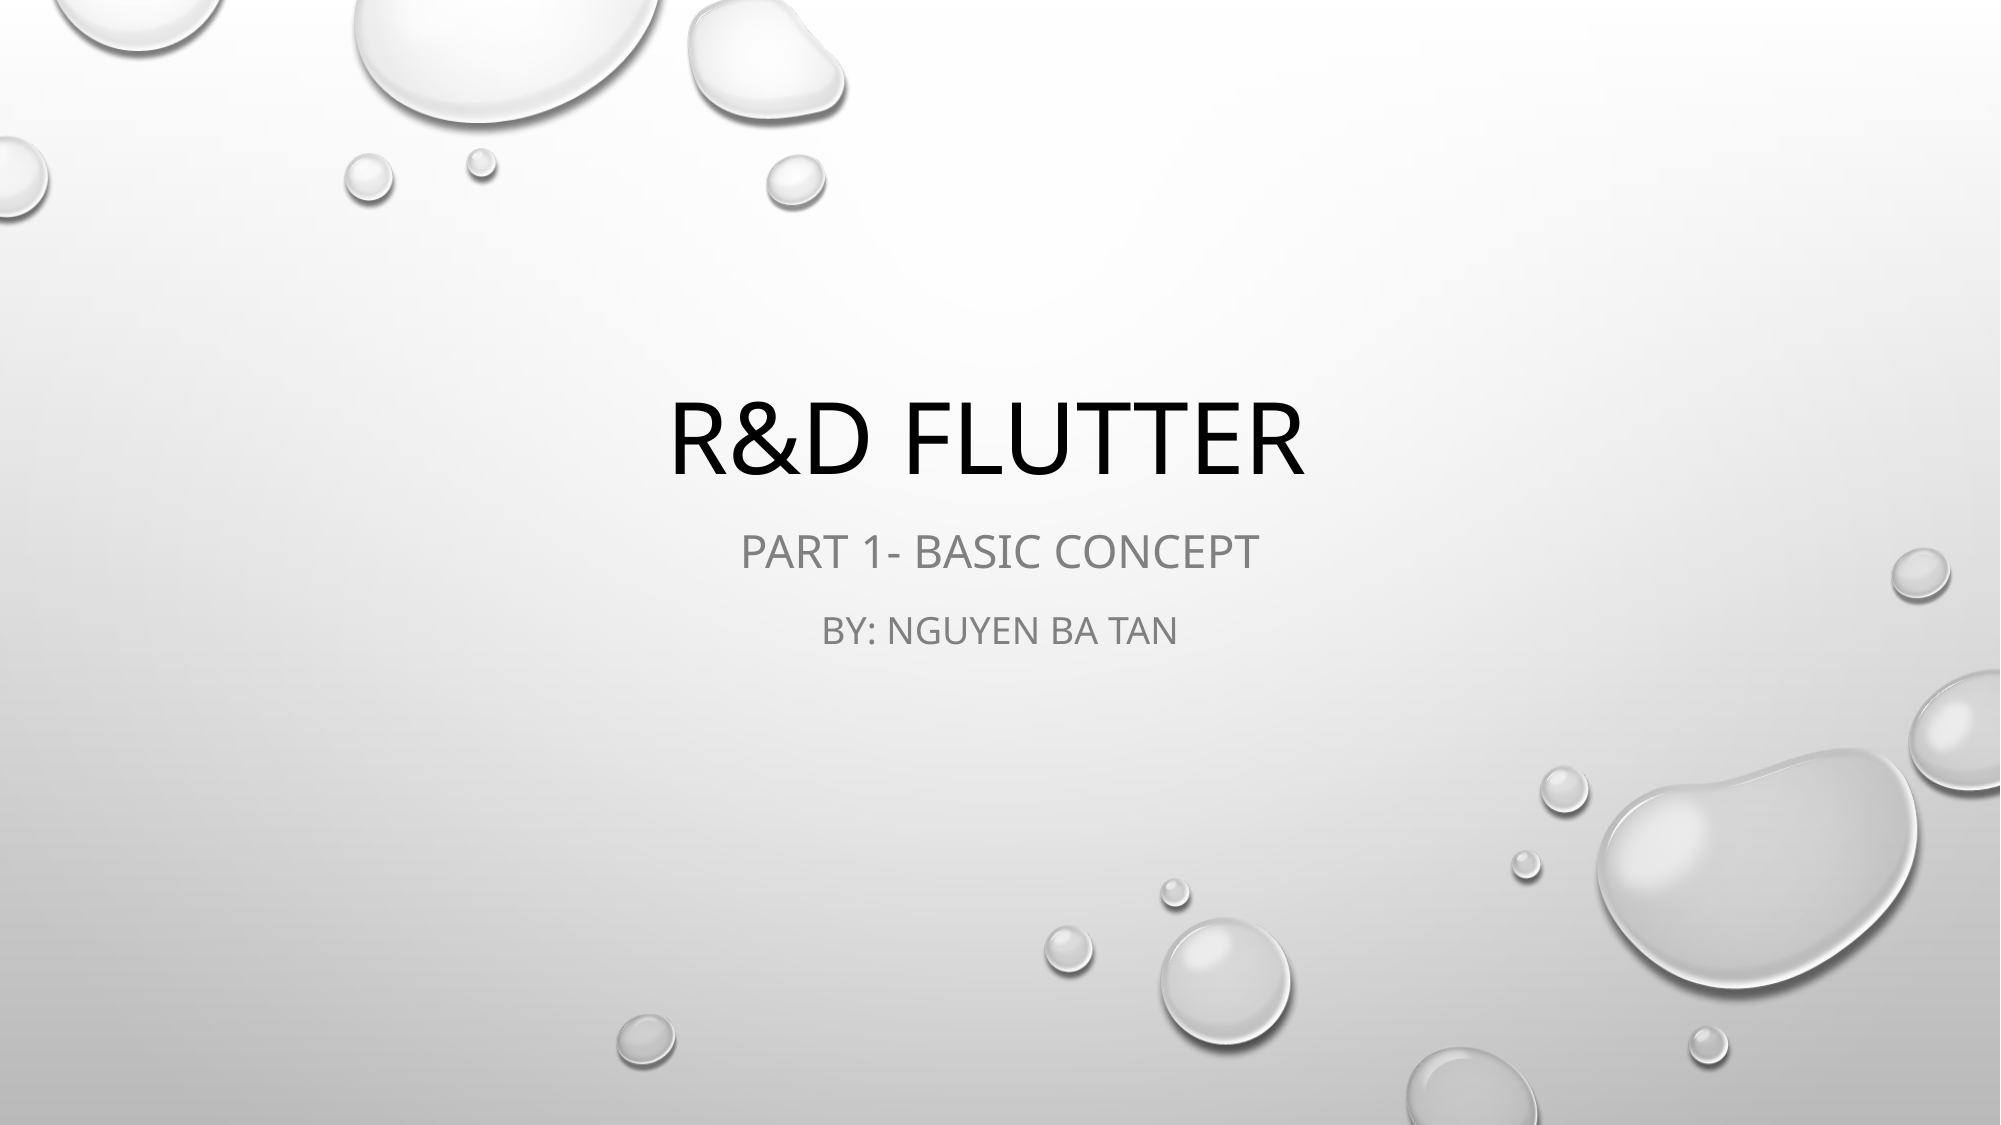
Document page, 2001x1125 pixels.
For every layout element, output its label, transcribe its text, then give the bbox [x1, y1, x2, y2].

title R&D Flutter [287, 213, 1713, 503]
picture [0, 0, 2000, 1125]
subtitle Part 1- Basic concept by: Nguyen ba tan [287, 503, 1713, 863]
